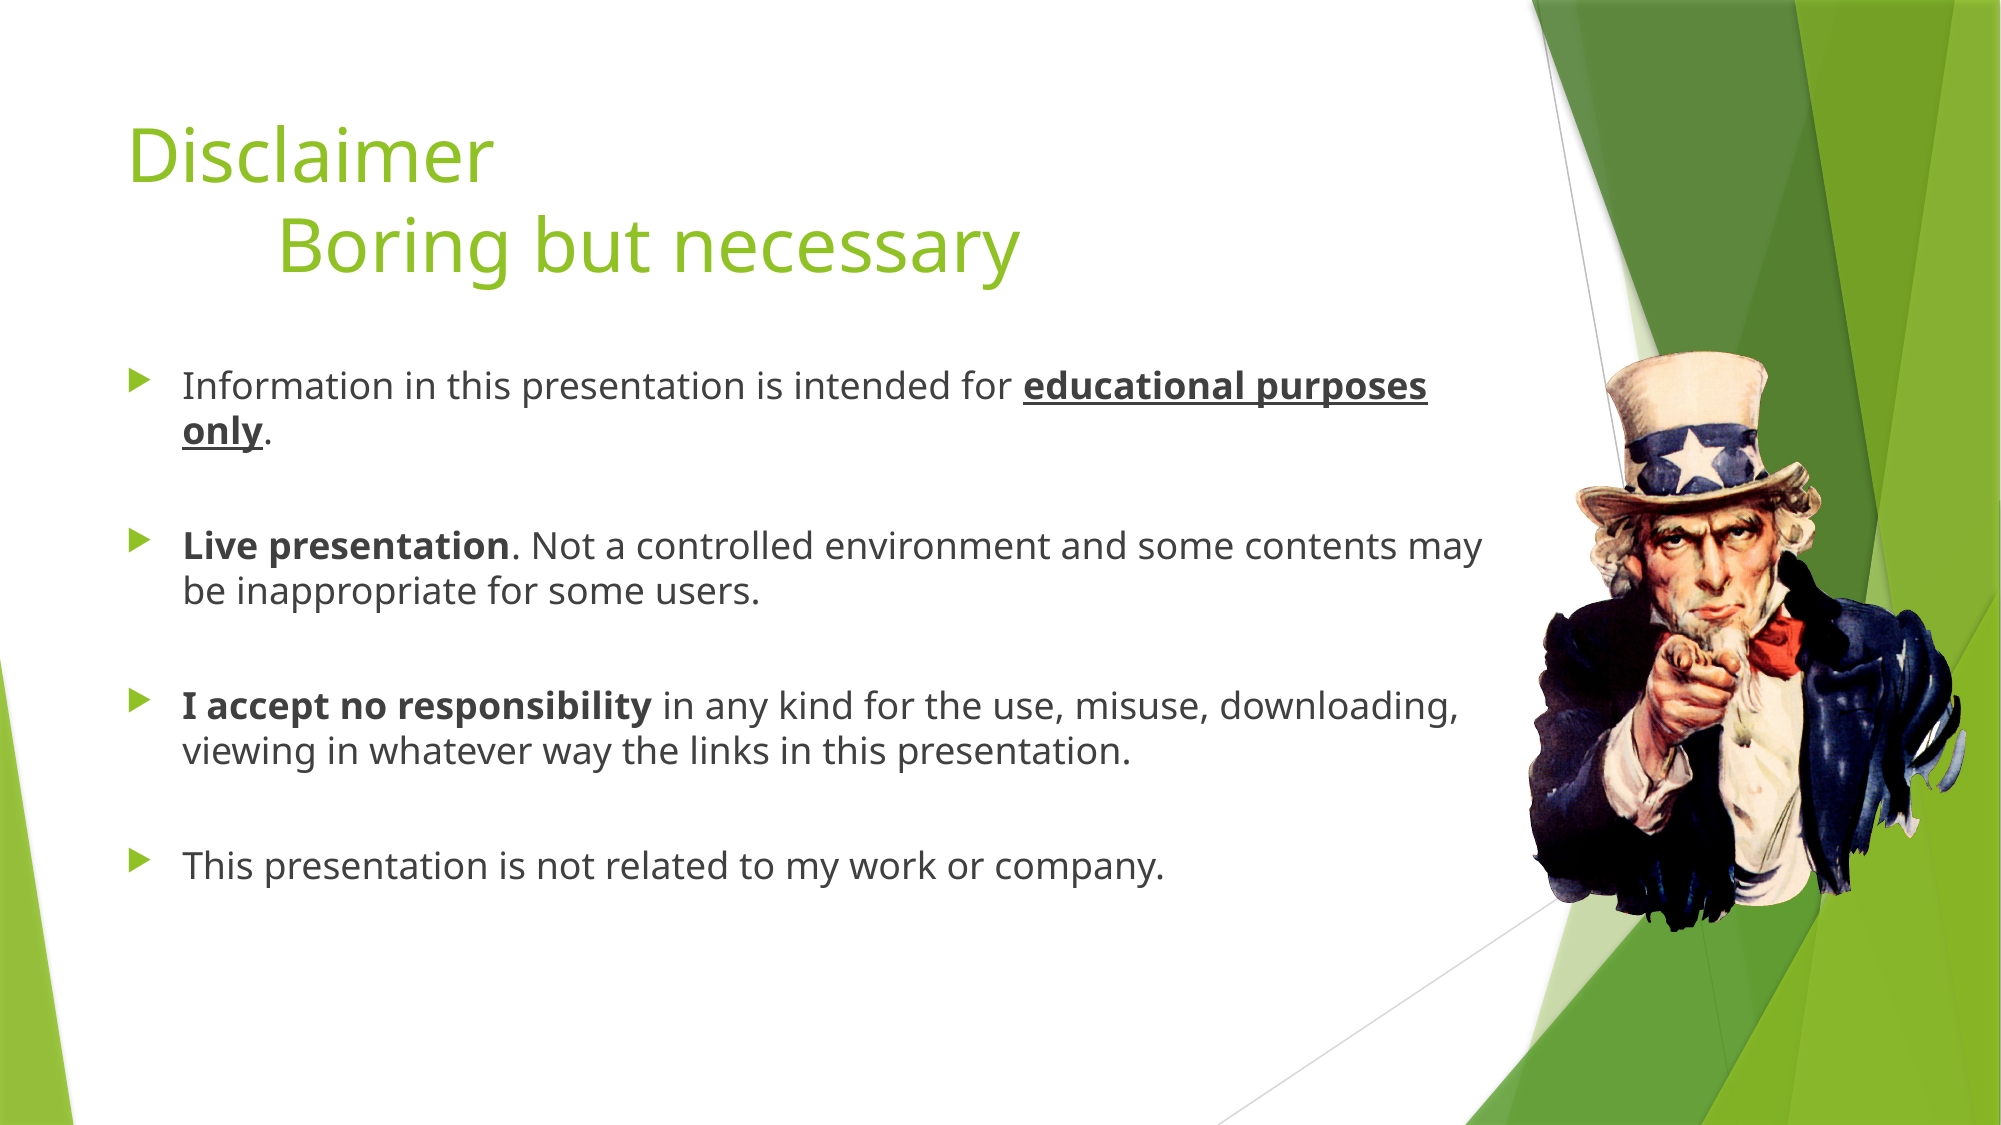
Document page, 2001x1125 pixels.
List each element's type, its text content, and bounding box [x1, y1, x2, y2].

list Information in this presentation is intended for educational purposes only. Live presentation. Not a controlled environment and some contents may be inappropriate for some users. I accept no responsibility in any kind for the use, misuse, downloading, viewing in whatever way the links in this presentation. This presentation is not related to my work or company. [111, 354, 1522, 992]
title Disclaimer Boring but necessary [111, 99, 1522, 317]
picture [1520, 337, 1974, 947]
